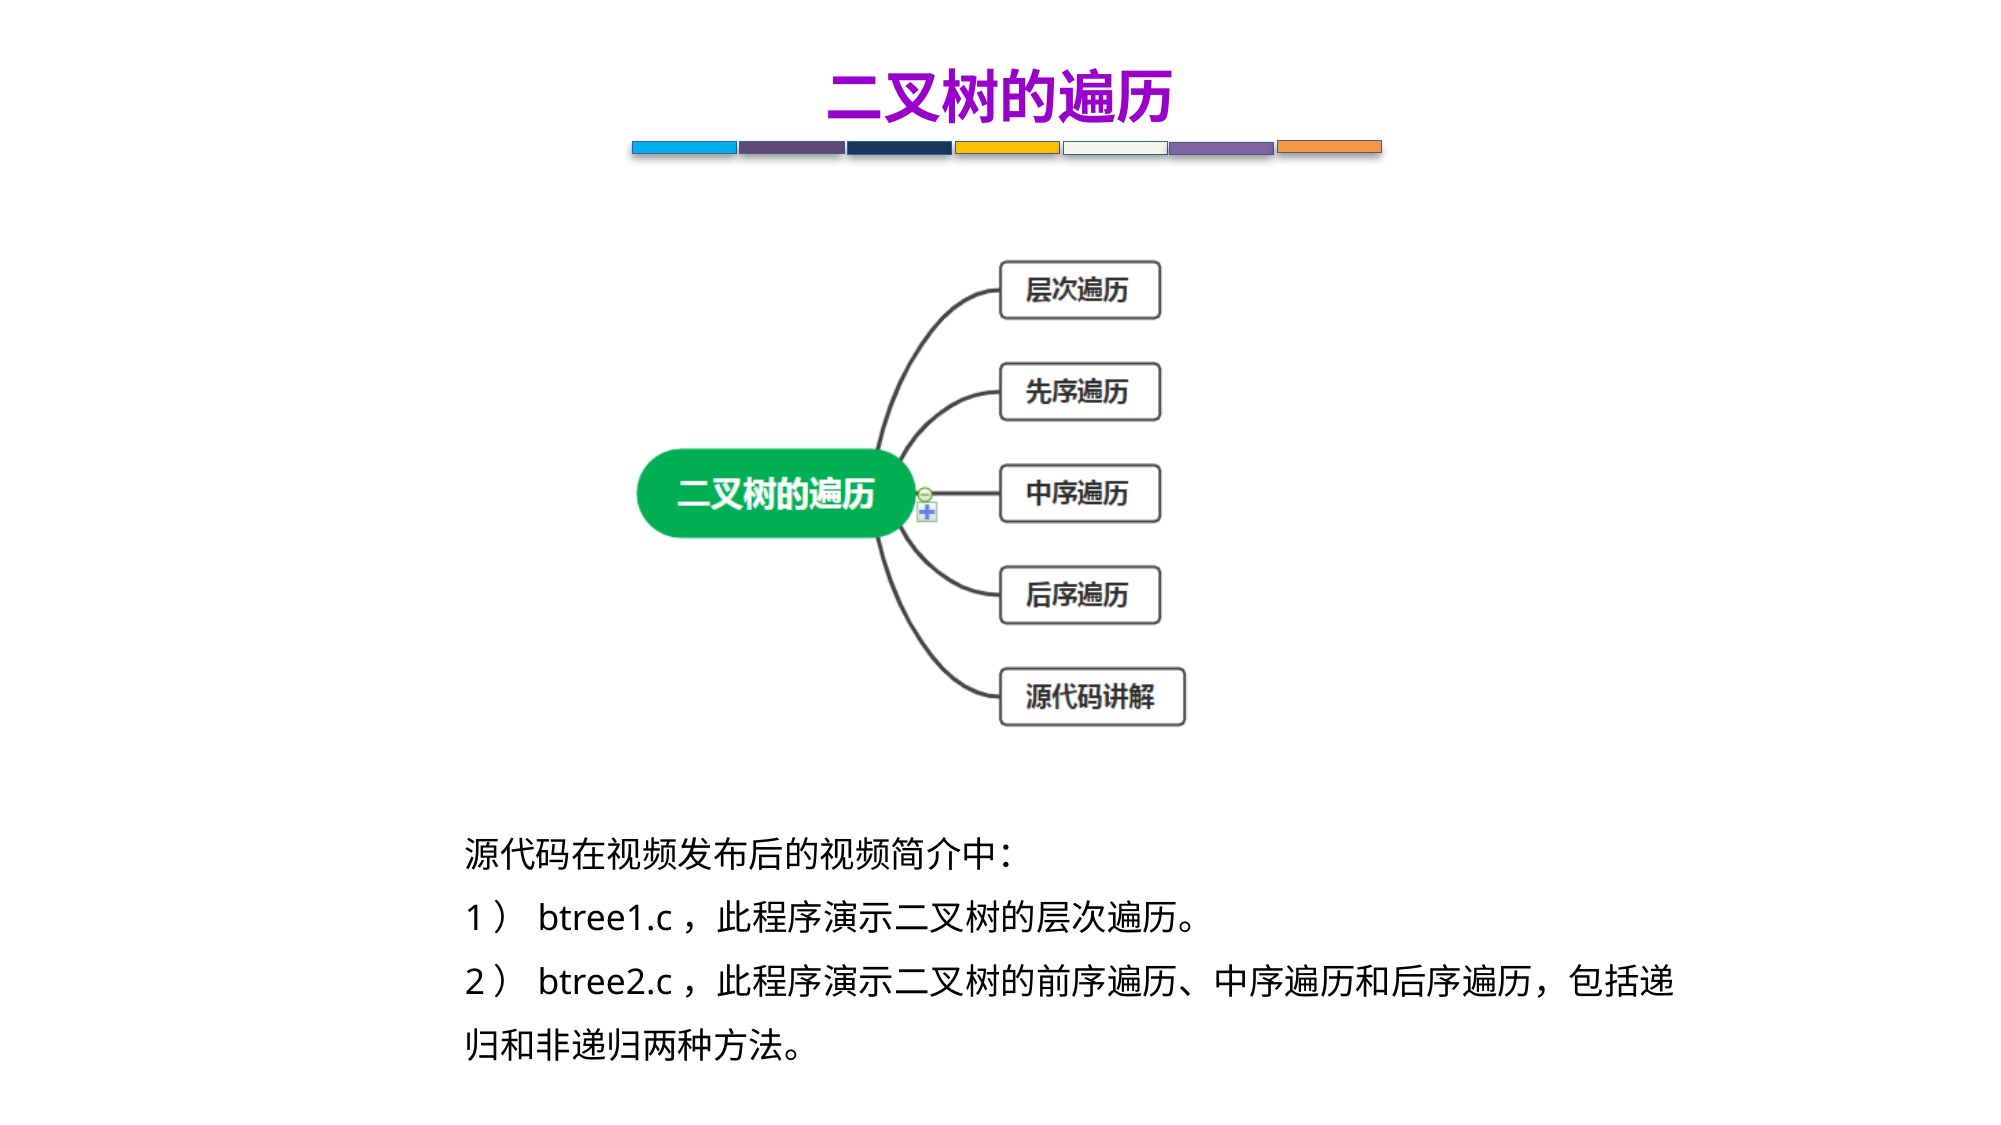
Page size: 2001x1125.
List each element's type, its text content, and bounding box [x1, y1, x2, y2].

text_box [953, 139, 1061, 156]
text_box [846, 140, 953, 156]
text_box [1275, 138, 1383, 155]
picture [543, 194, 1333, 800]
text_box 二叉树的遍历 [0, 18, 2000, 138]
text_box [630, 139, 738, 155]
text_box 源代码在视频发布后的视频简介中： 1）btree1.c，此程序演示二叉树的层次遍历。 2）btree2.c，此程序演示二叉树的前序遍历、中序遍历和后序遍历，包括递归和非递归两种方法。 [449, 802, 1709, 1073]
text_box [1061, 140, 1167, 156]
text_box [738, 139, 846, 156]
text_box [1167, 140, 1275, 156]
